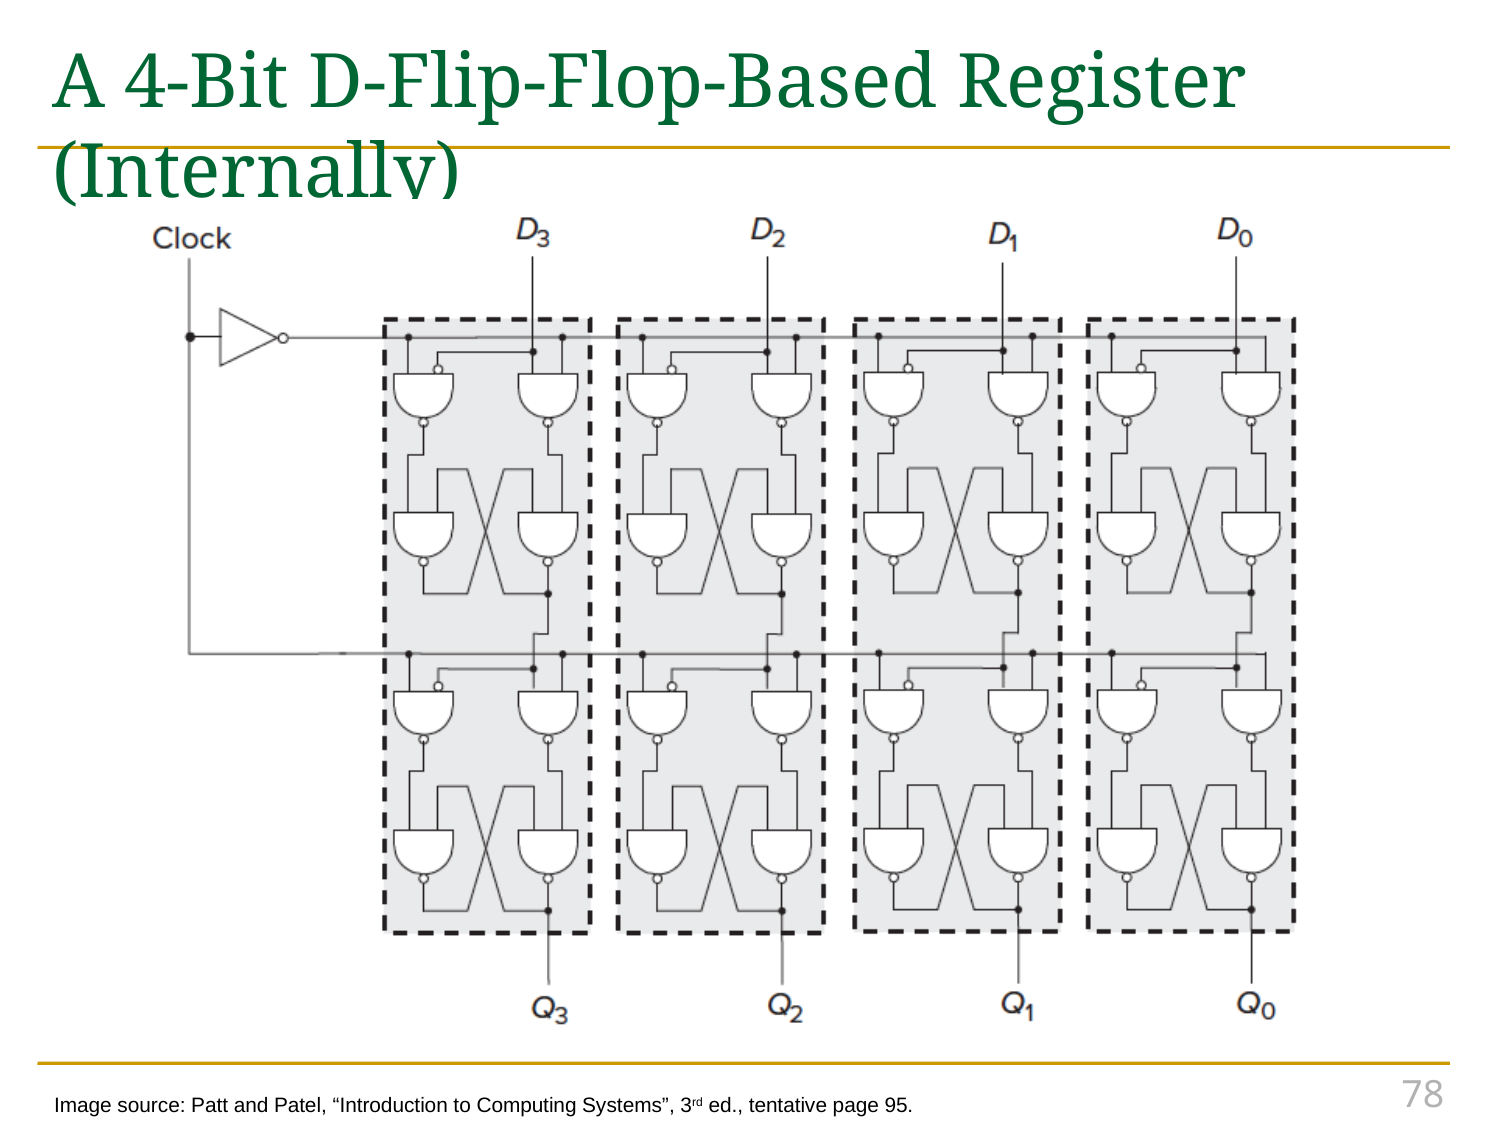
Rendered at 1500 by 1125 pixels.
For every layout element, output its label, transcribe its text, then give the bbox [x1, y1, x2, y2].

title A 4-Bit D-Flip-Flop-Based Register (Internally) [37, 24, 1450, 200]
slide_number 78 [1121, 1066, 1460, 1125]
text_box Image source: Patt and Patel, “Introduction to Computing Systems”, 3rd ed., tentative page 95. [39, 1084, 929, 1125]
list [121, 199, 1329, 1040]
